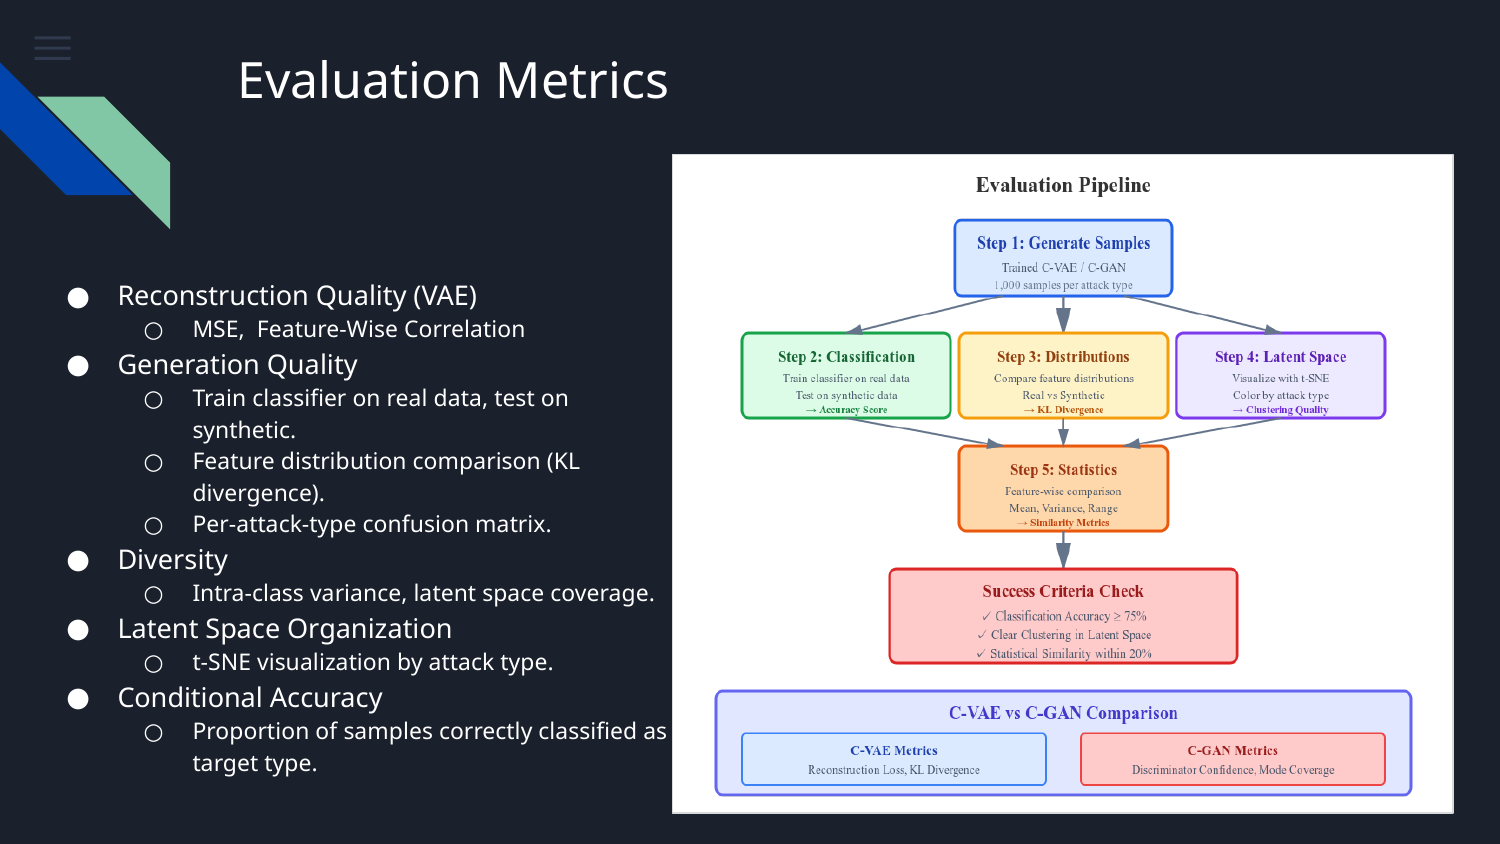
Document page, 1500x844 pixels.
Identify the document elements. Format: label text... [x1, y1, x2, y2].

list Reconstruction Quality (VAE) MSE, Feature-Wise Correlation Generation Quality Train classifier on real data, test on synthetic. Feature distribution comparison (KL divergence). Per-attack-type confusion matrix. Diversity Intra-class variance, latent space coverage. Latent Space Organization t-SNE visualization by attack type. Conditional Accuracy Proportion of samples correctly classified as target type. [27, 258, 667, 778]
title Evaluation Metrics [222, 33, 1378, 139]
picture [672, 154, 1454, 814]
